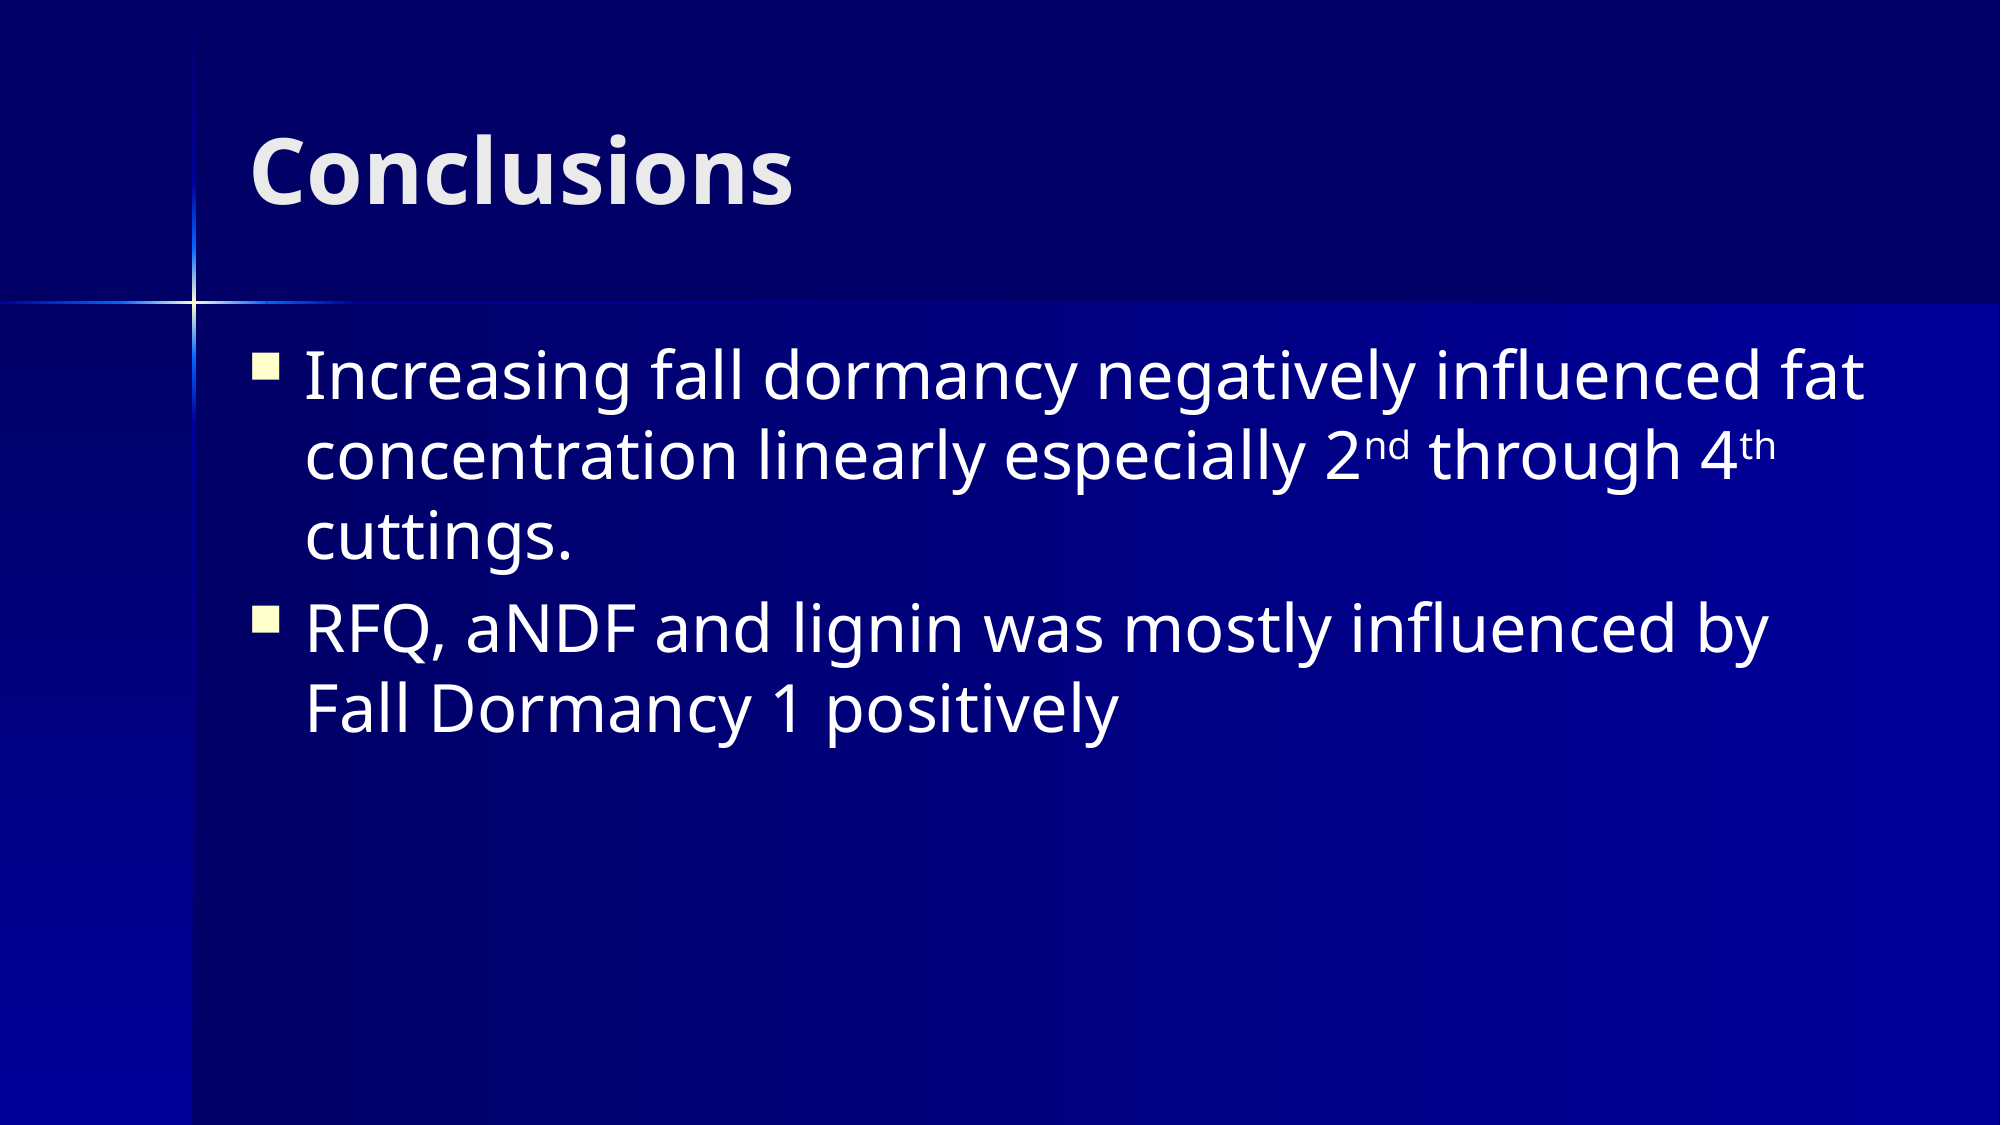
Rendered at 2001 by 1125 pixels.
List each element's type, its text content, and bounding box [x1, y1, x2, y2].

title Conclusions [233, 49, 1884, 286]
list Increasing fall dormancy negatively influenced fat concentration linearly especially 2nd through 4th cuttings. RFQ, aNDF and lignin was mostly influenced by Fall Dormancy 1 positively [233, 324, 1884, 1001]
